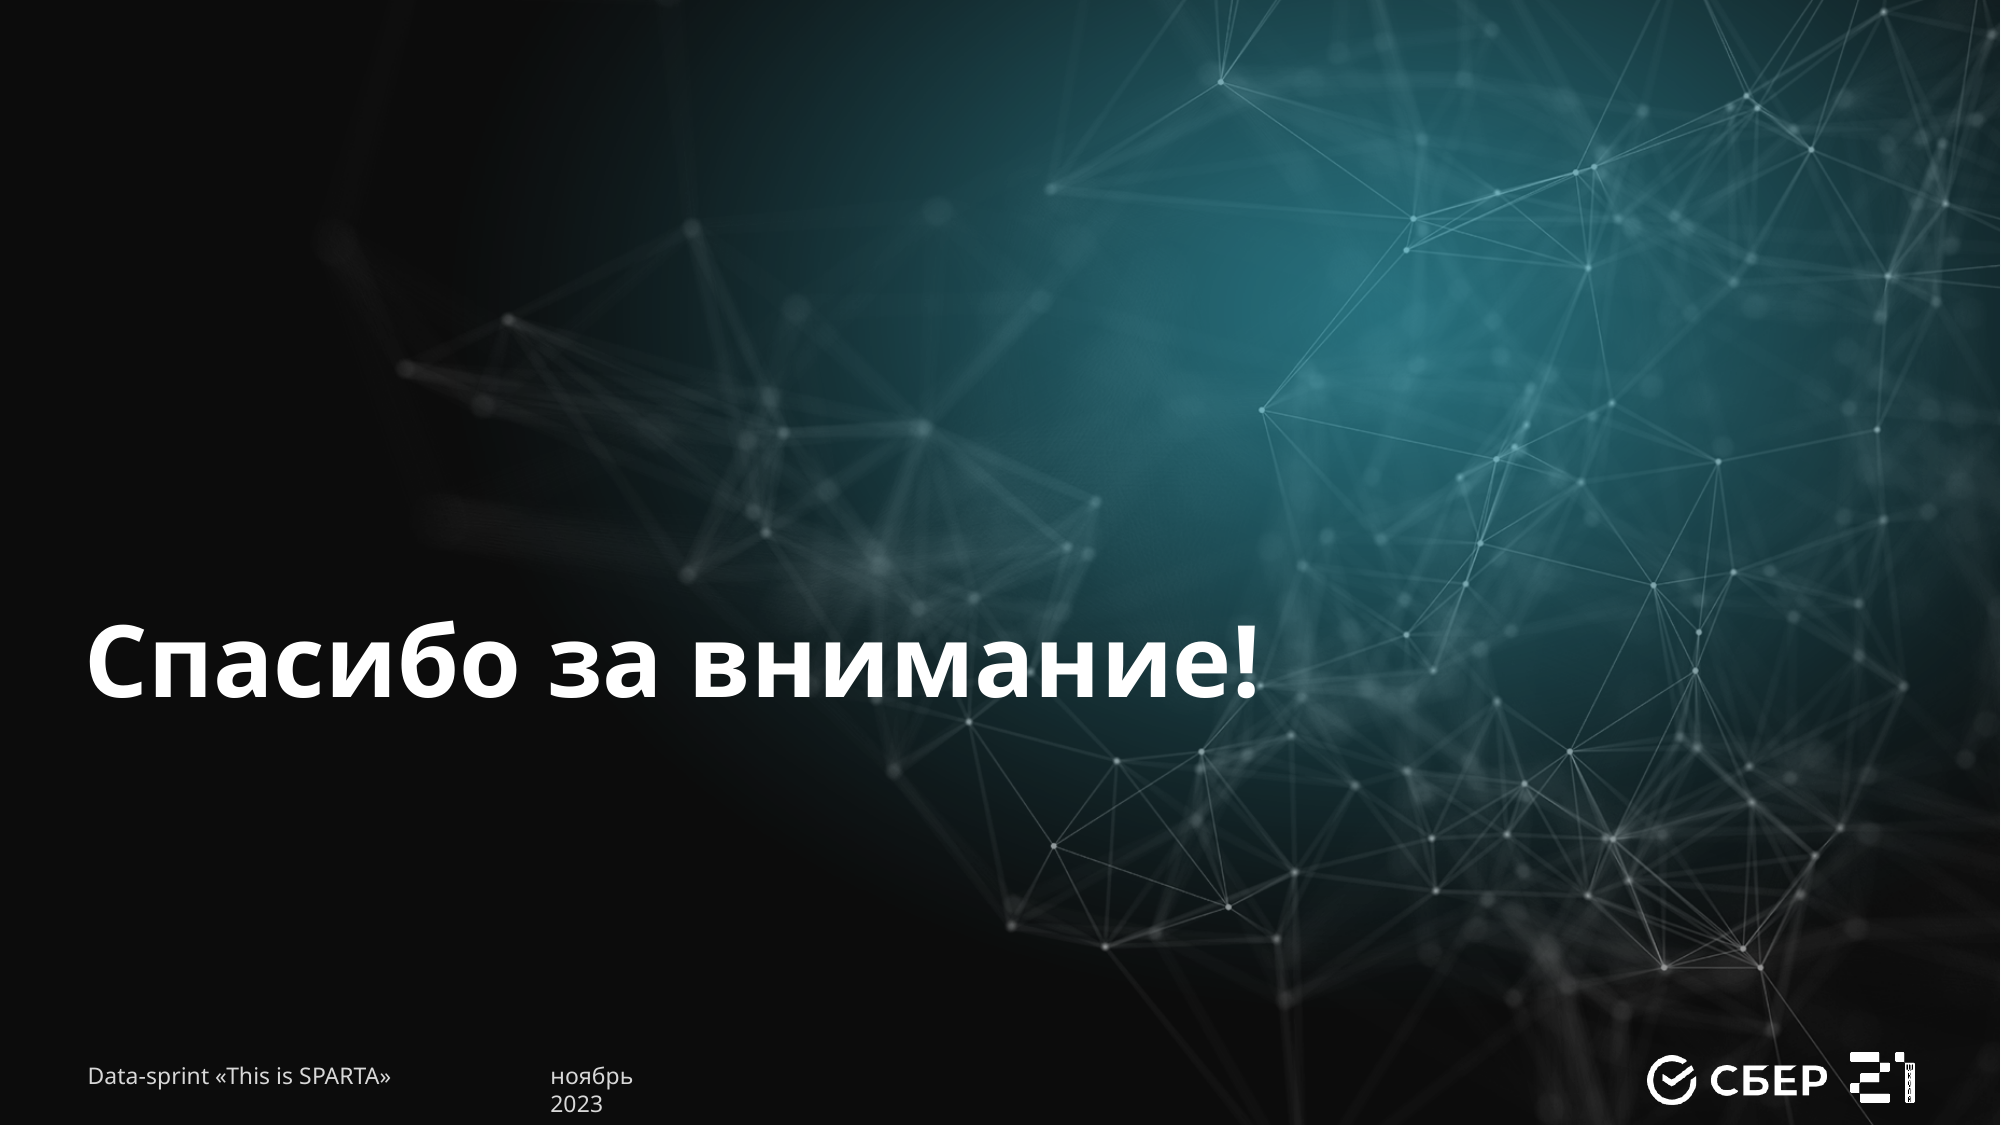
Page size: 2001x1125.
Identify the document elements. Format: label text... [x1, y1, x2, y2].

title Спасибо за внимание! [69, 567, 1342, 763]
picture [308, 0, 2001, 1125]
